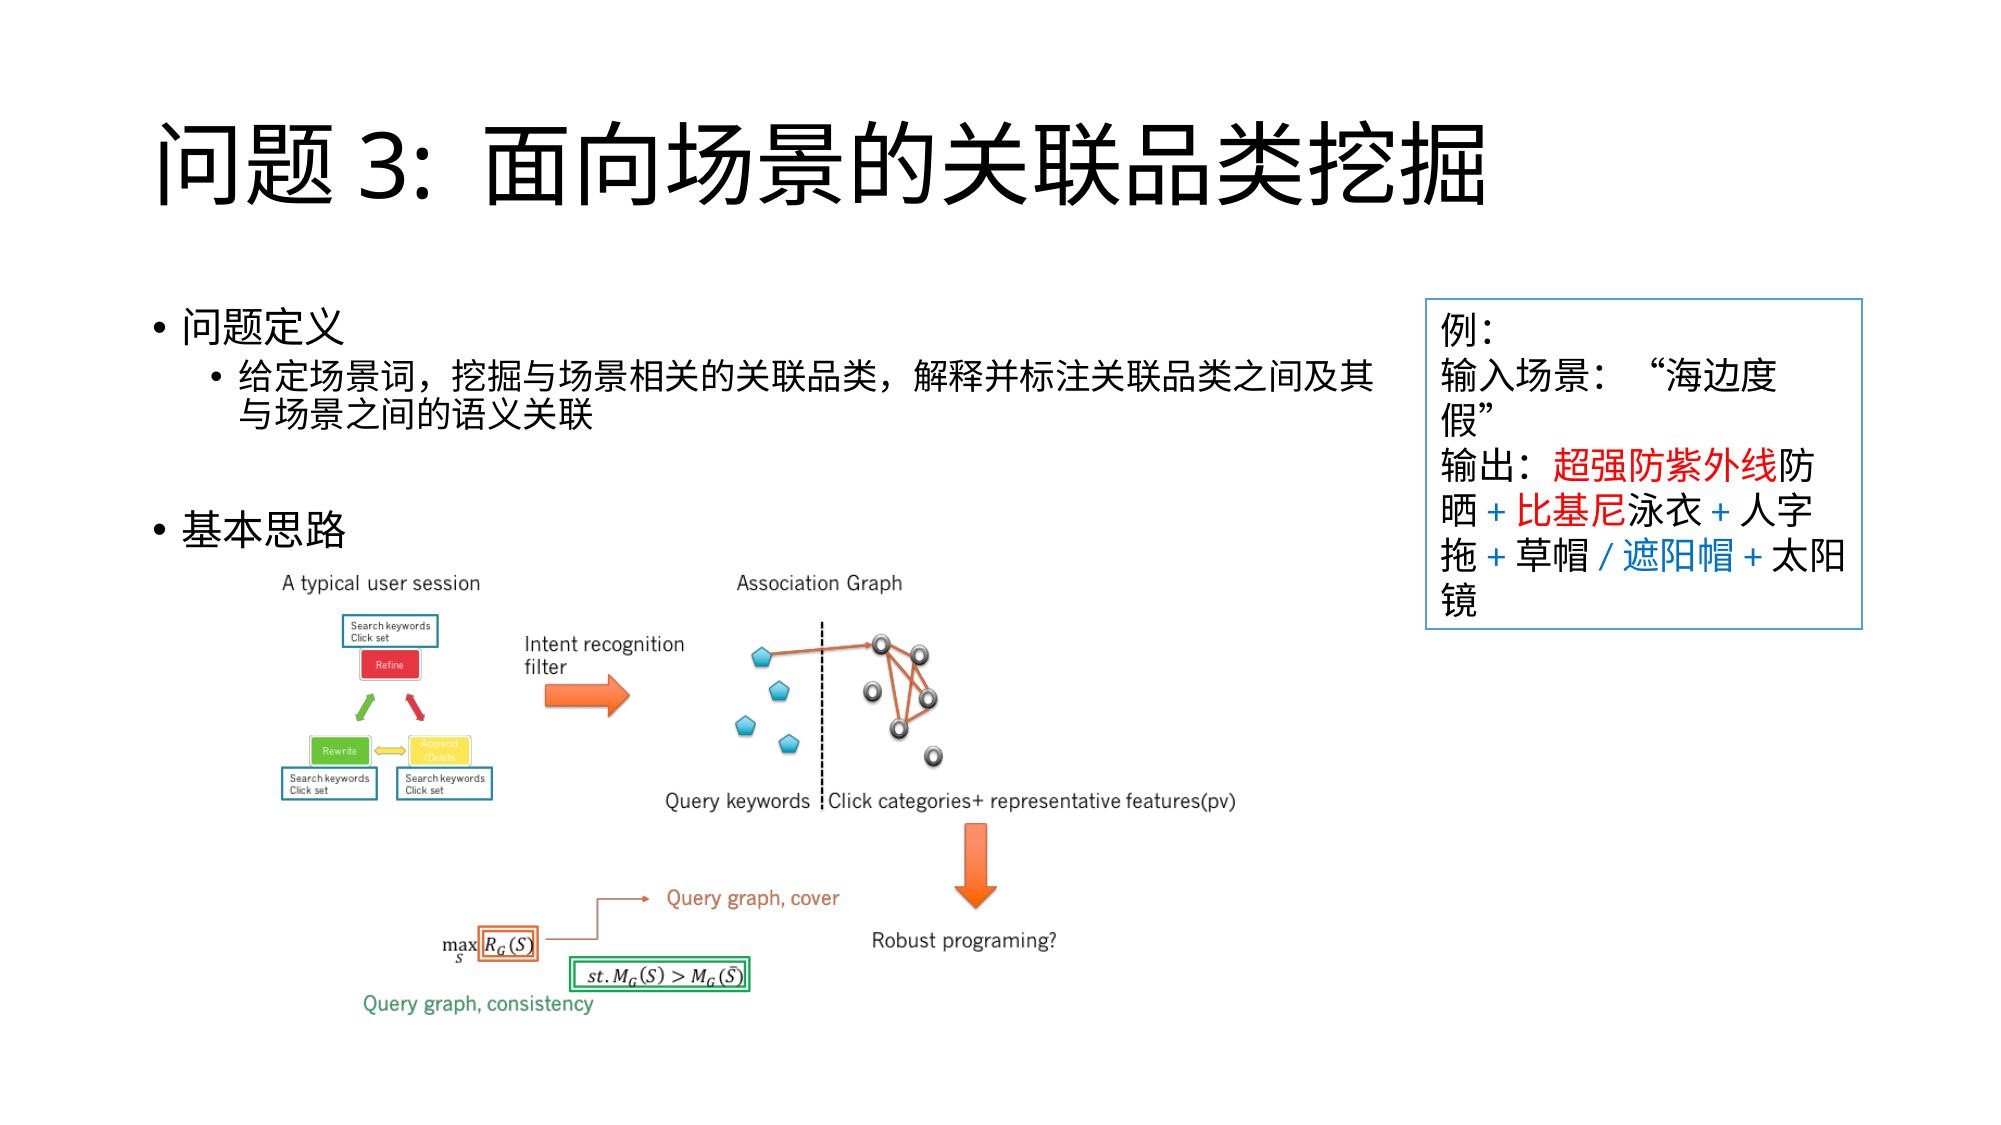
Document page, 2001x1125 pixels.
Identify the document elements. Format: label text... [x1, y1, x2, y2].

picture [267, 563, 1248, 1027]
title 问题3: 面向场景的关联品类挖掘 [137, 59, 1863, 278]
list 问题定义 给定场景词，挖掘与场景相关的关联品类，解释并标注关联品类之间及其与场景之间的语义关联 基本思路 [137, 299, 1402, 564]
text_box 例： 输入场景：“海边度假” 输出：超强防紫外线防晒+比基尼泳衣+人字拖+草帽/遮阳帽+太阳镜 [1425, 298, 1863, 630]
